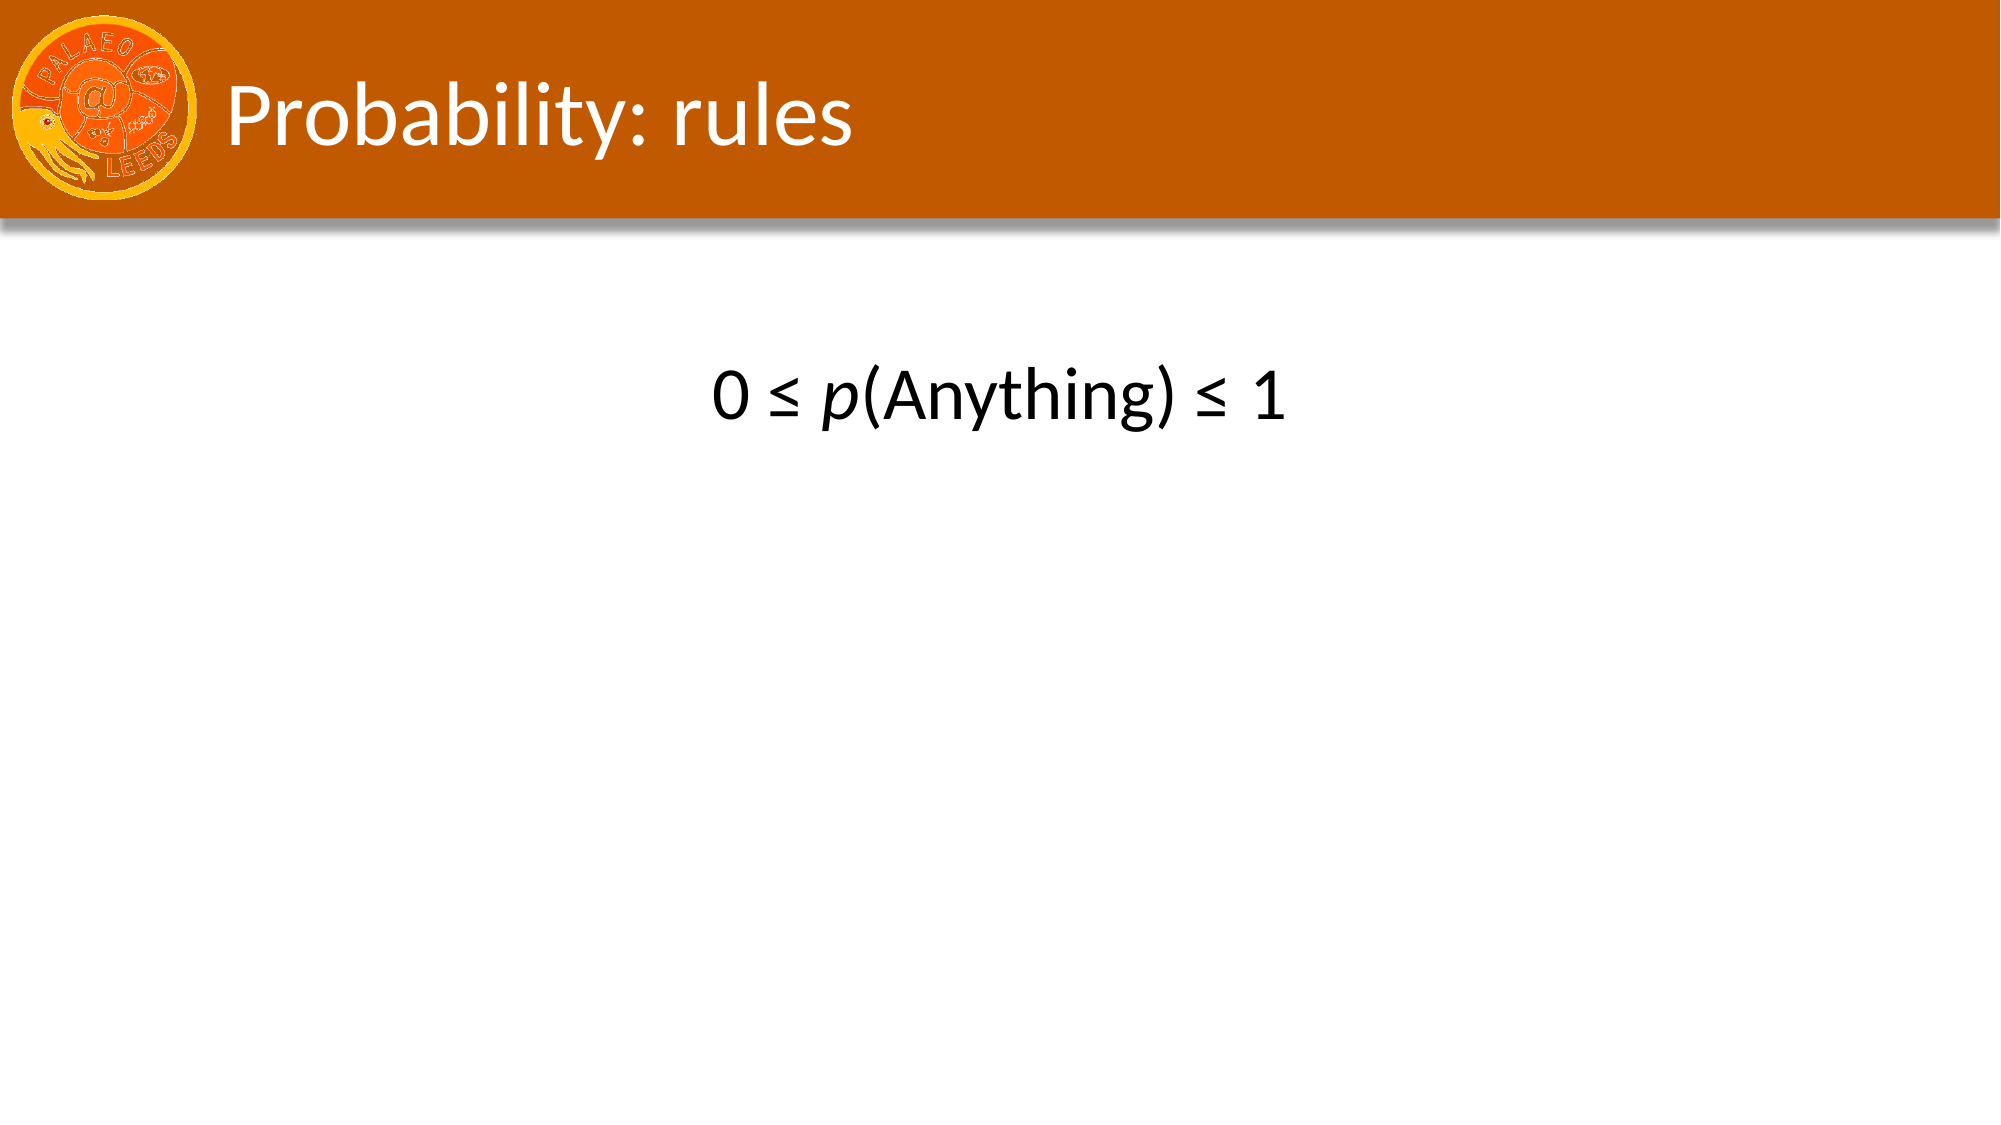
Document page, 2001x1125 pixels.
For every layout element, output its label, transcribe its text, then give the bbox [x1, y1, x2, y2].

text_box Probability: rules [210, 17, 2000, 201]
picture [11, 15, 197, 200]
text_box [0, 0, 2000, 219]
text_box 0 ≤ p(Anything) ≤ 1 [697, 336, 1303, 442]
